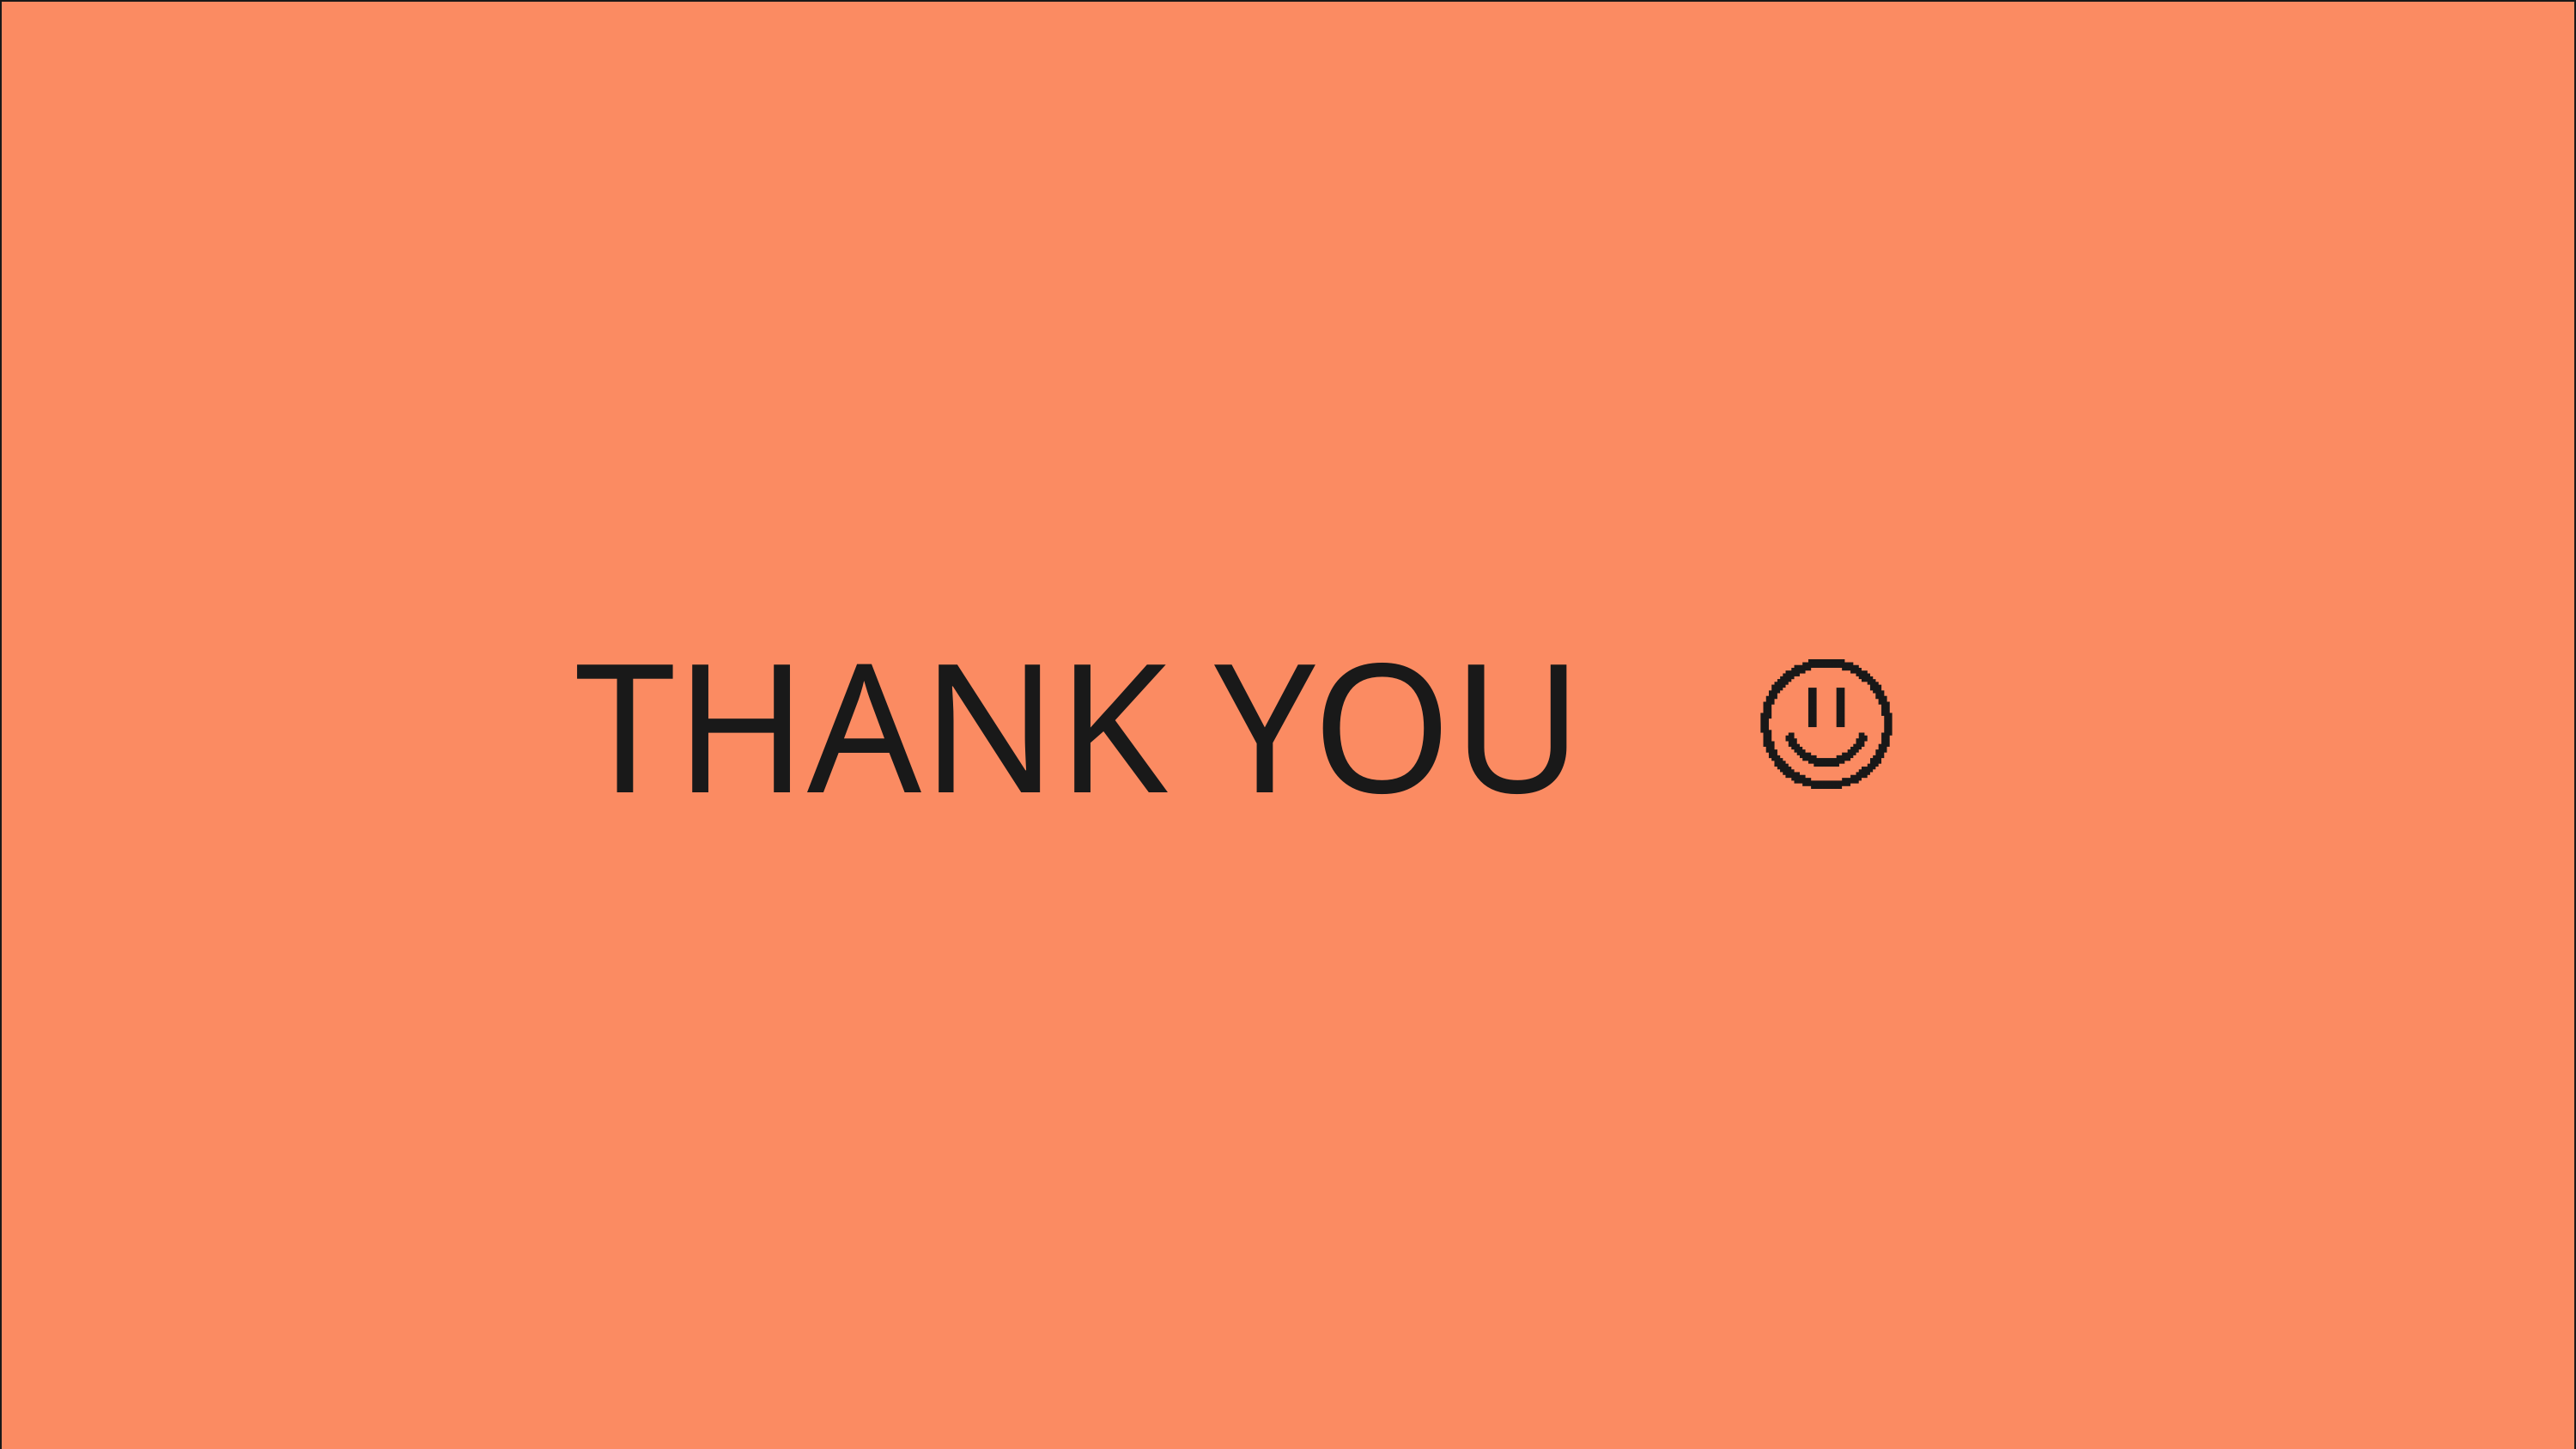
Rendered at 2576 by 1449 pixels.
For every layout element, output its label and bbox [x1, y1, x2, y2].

text_box [0, 0, 2576, 1449]
